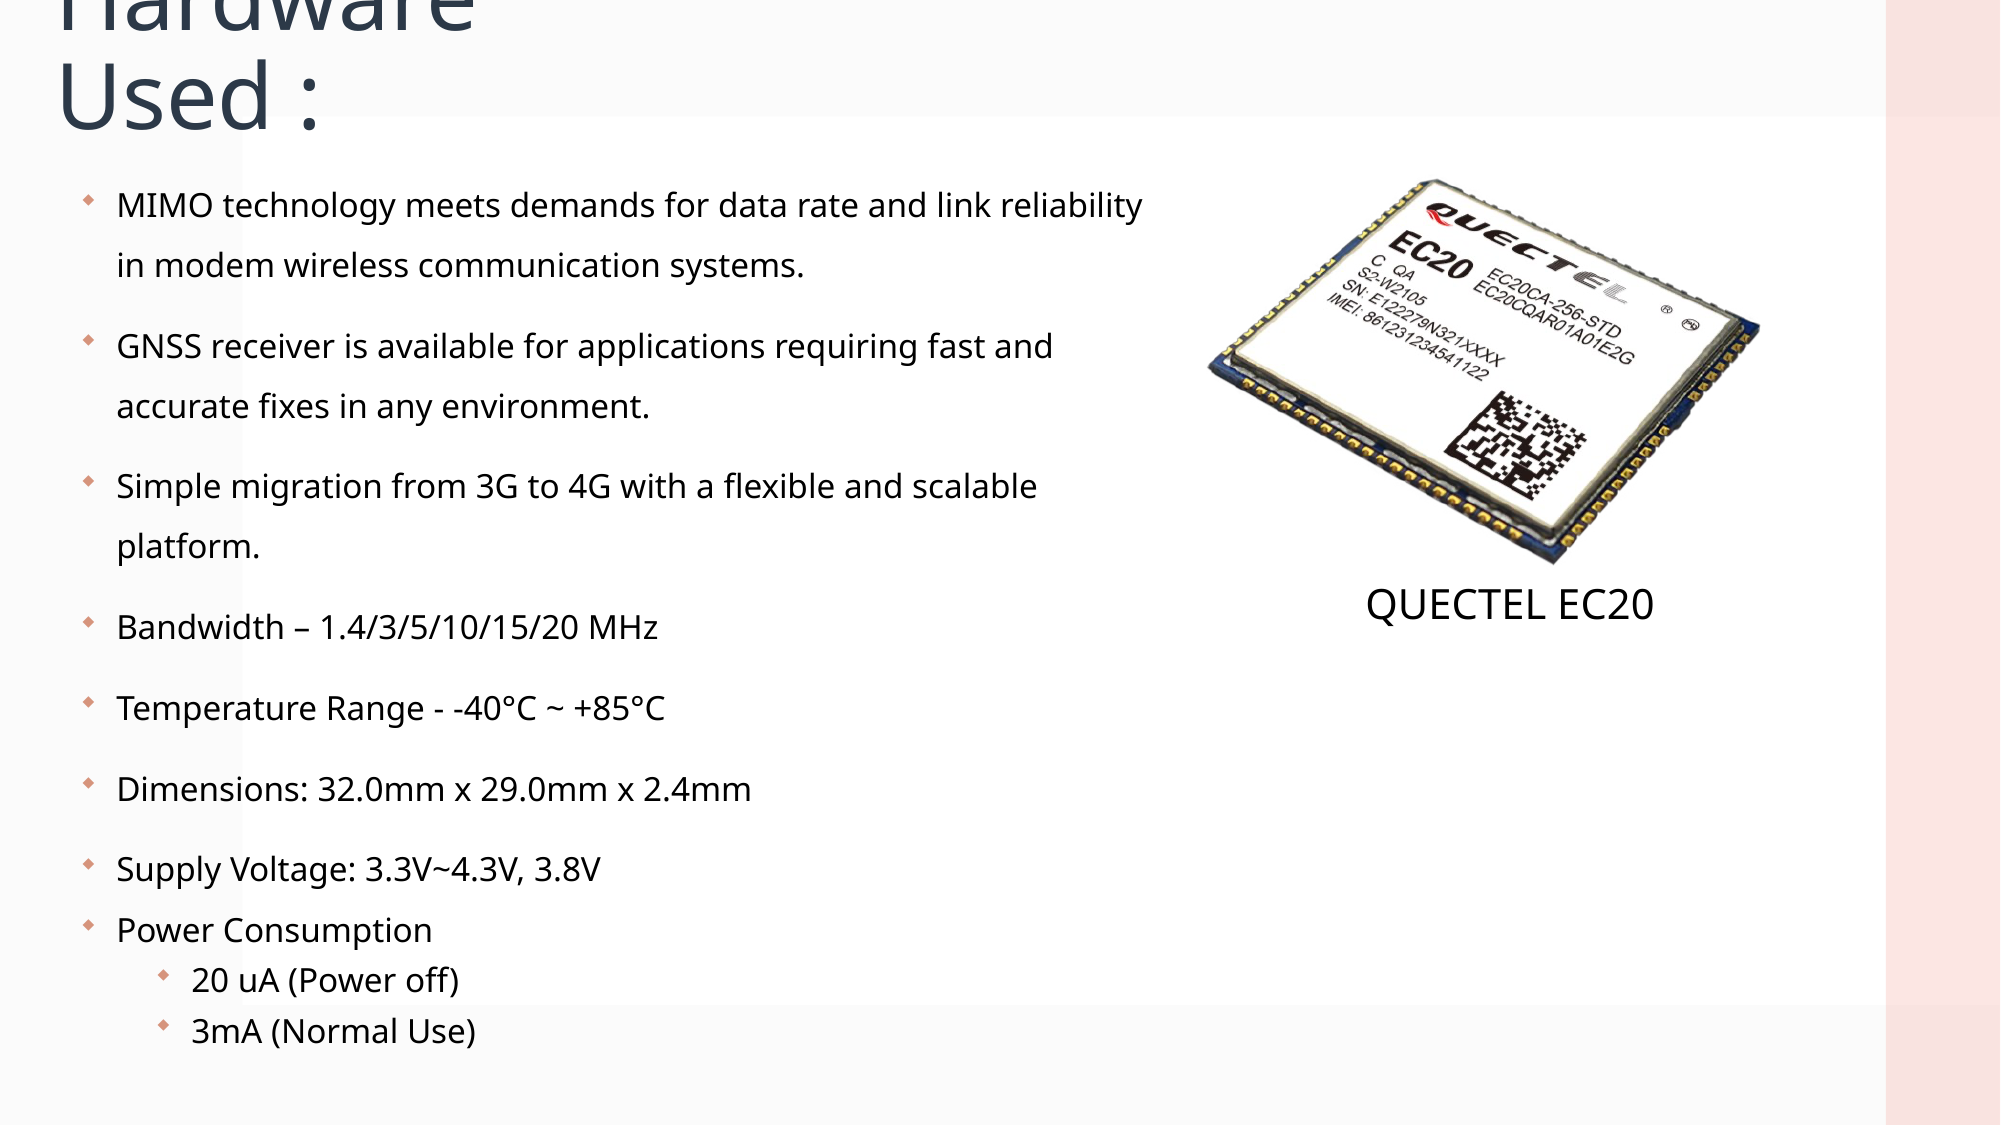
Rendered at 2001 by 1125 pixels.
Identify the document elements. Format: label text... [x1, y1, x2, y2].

text_box MIMO technology meets demands for data rate and link reliability in modem wireless communication systems. GNSS receiver is available for applications requiring fast and accurate fixes in any environment. Simple migration from 3G to 4G with a flexible and scalable platform. Bandwidth – 1.4/3/5/10/15/20 MHz Temperature Range - -40°C ~ +85°C Dimensions: 32.0mm x 29.0mm x 2.4mm Supply Voltage: 3.3V~4.3V, 3.8V Power Consumption 20 uA (Power off) 3mA (Normal Use) [44, 156, 1169, 1087]
text_box QUECTEL EC20 [1350, 571, 1670, 636]
text_box [165, 258, 196, 319]
picture [1193, 164, 1766, 571]
title Hardware Used : [40, 38, 778, 157]
